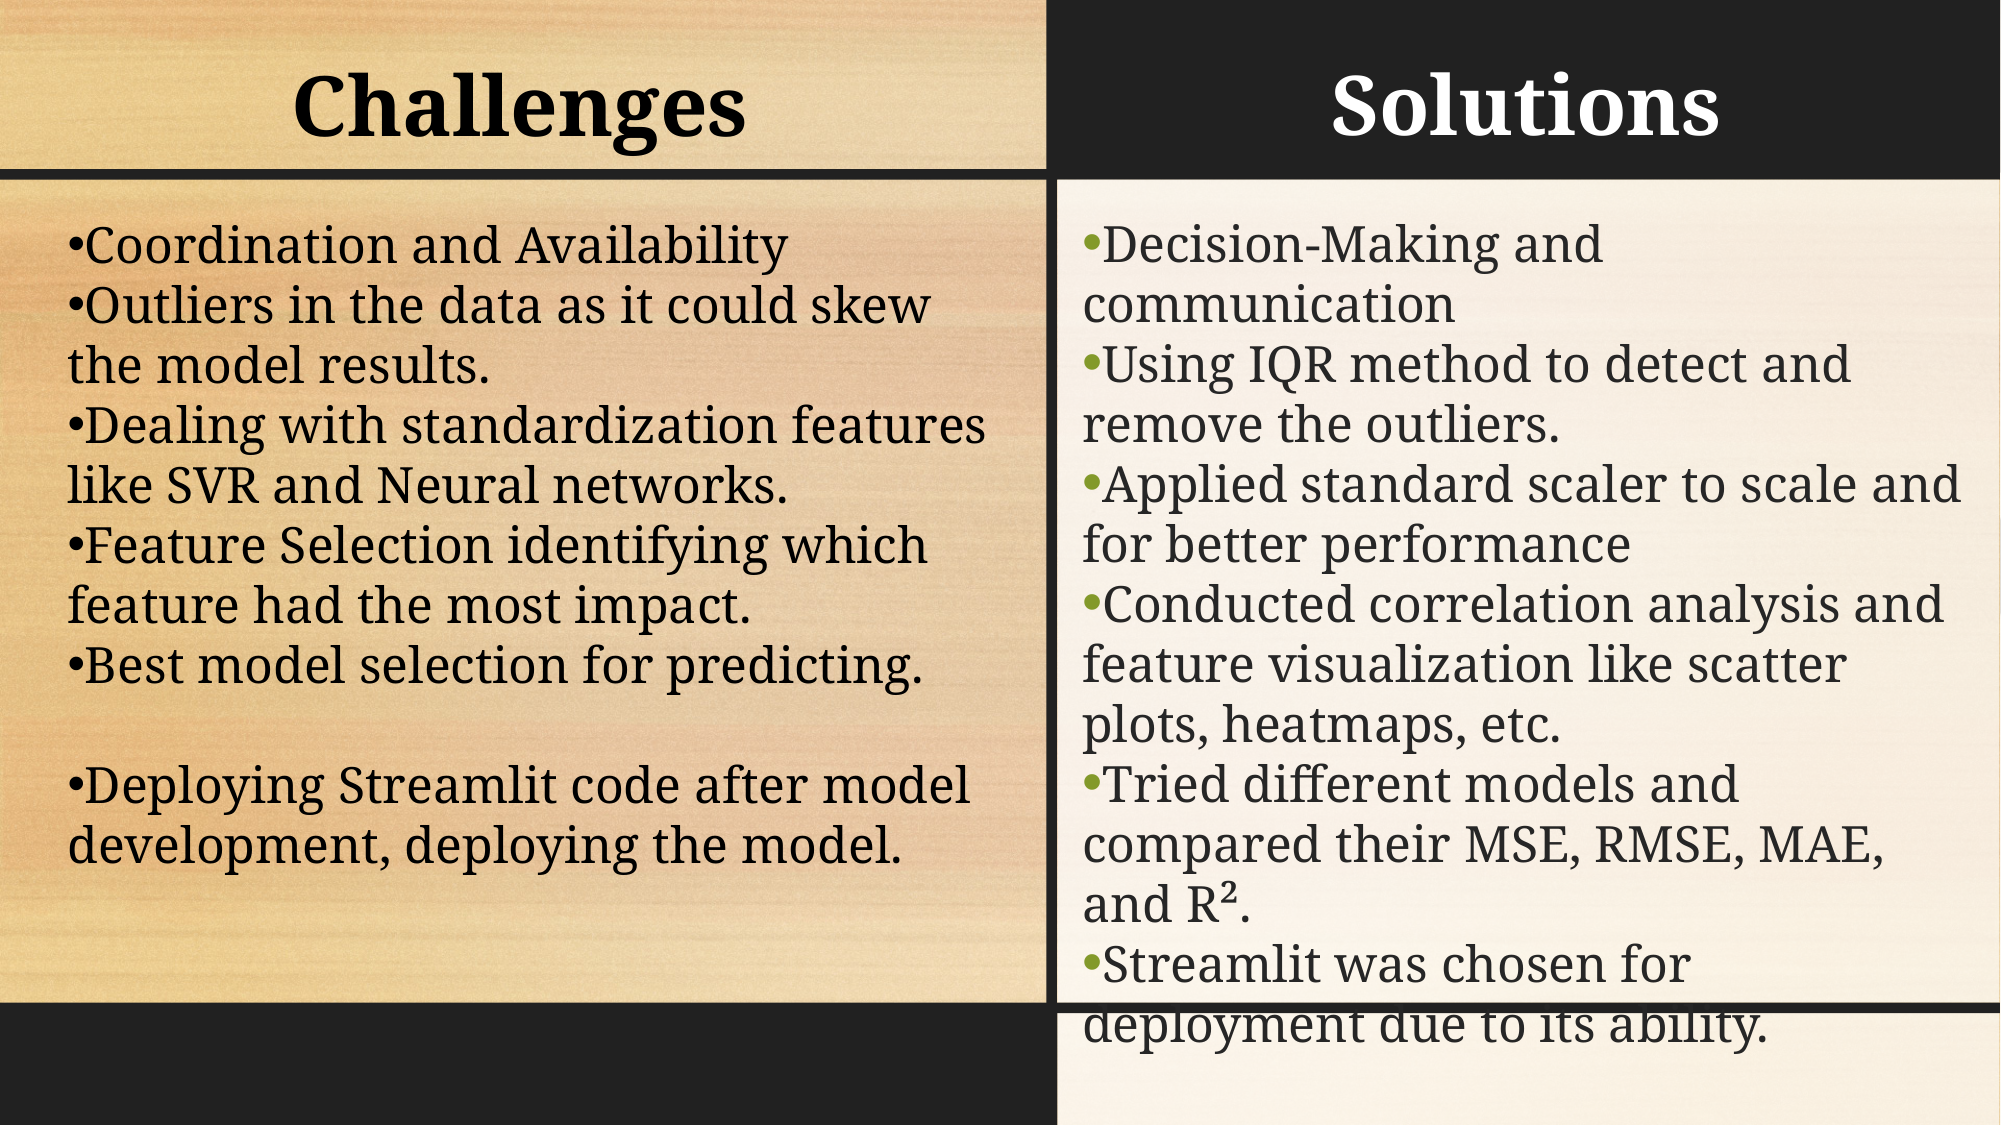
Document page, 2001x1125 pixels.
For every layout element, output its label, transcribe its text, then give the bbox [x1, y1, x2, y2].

subtitle Decision-Making and communication Using IQR method to detect and remove the outliers. Applied standard scaler to scale and for better performance Conducted correlation analysis and feature visualization like scatter plots, heatmaps, etc. Tried different models and compared their MSE, RMSE, MAE, and R². Streamlit was chosen for deployment due to its ability. [1067, 204, 1987, 1078]
picture [0, 0, 1046, 169]
picture [0, 180, 1046, 1002]
text_box Coordination and Availability Outliers in the data as it could skew the model results. Dealing with standardization features like SVR and Neural networks. Feature Selection identifying which feature had the most impact. Best model selection for predicting. Deploying Streamlit code after model development, deploying the model. [52, 206, 1028, 921]
text_box Challenges [276, 45, 803, 161]
title Solutions [1197, 45, 1857, 160]
